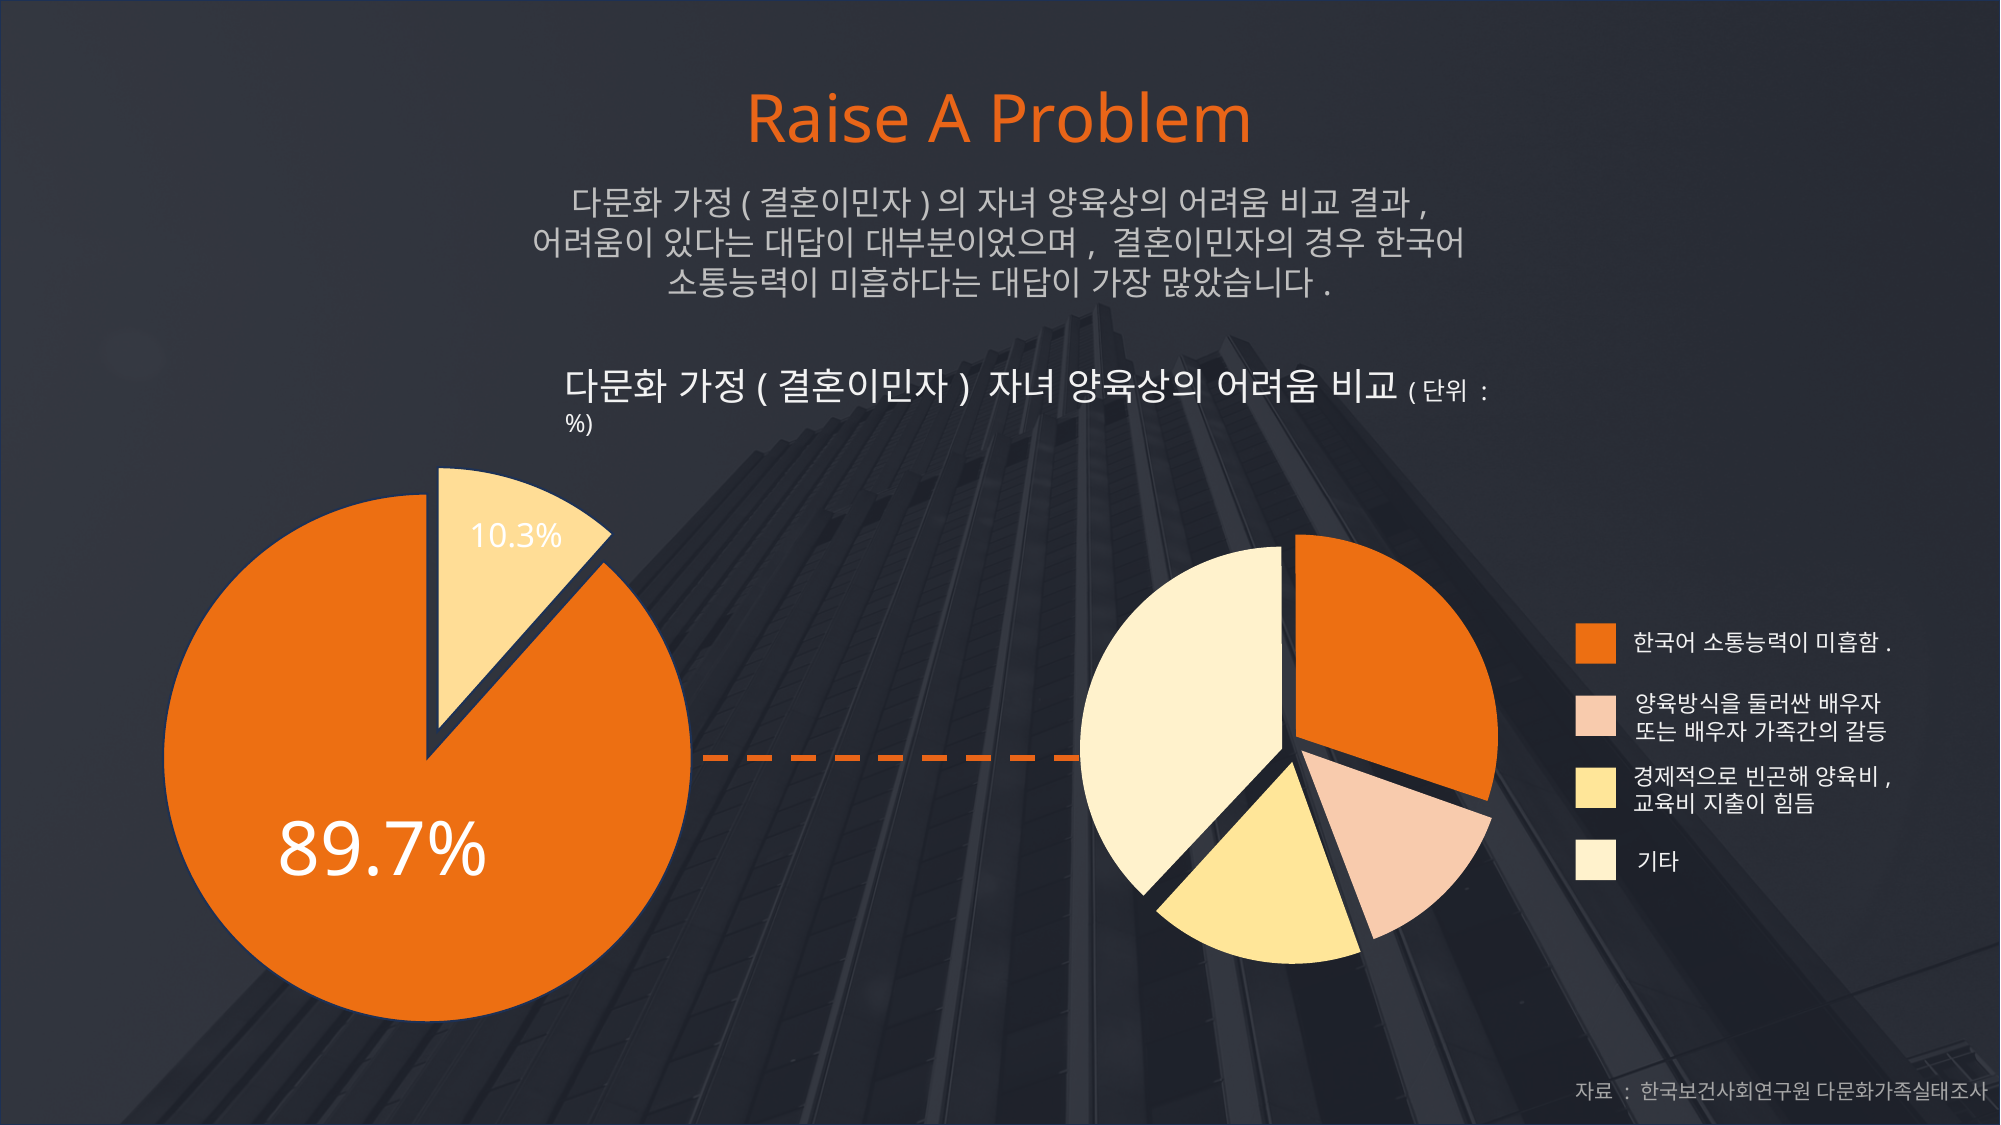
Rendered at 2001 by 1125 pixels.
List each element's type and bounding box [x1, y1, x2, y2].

picture [0, 0, 2000, 1125]
text_box [1080, 534, 1504, 964]
